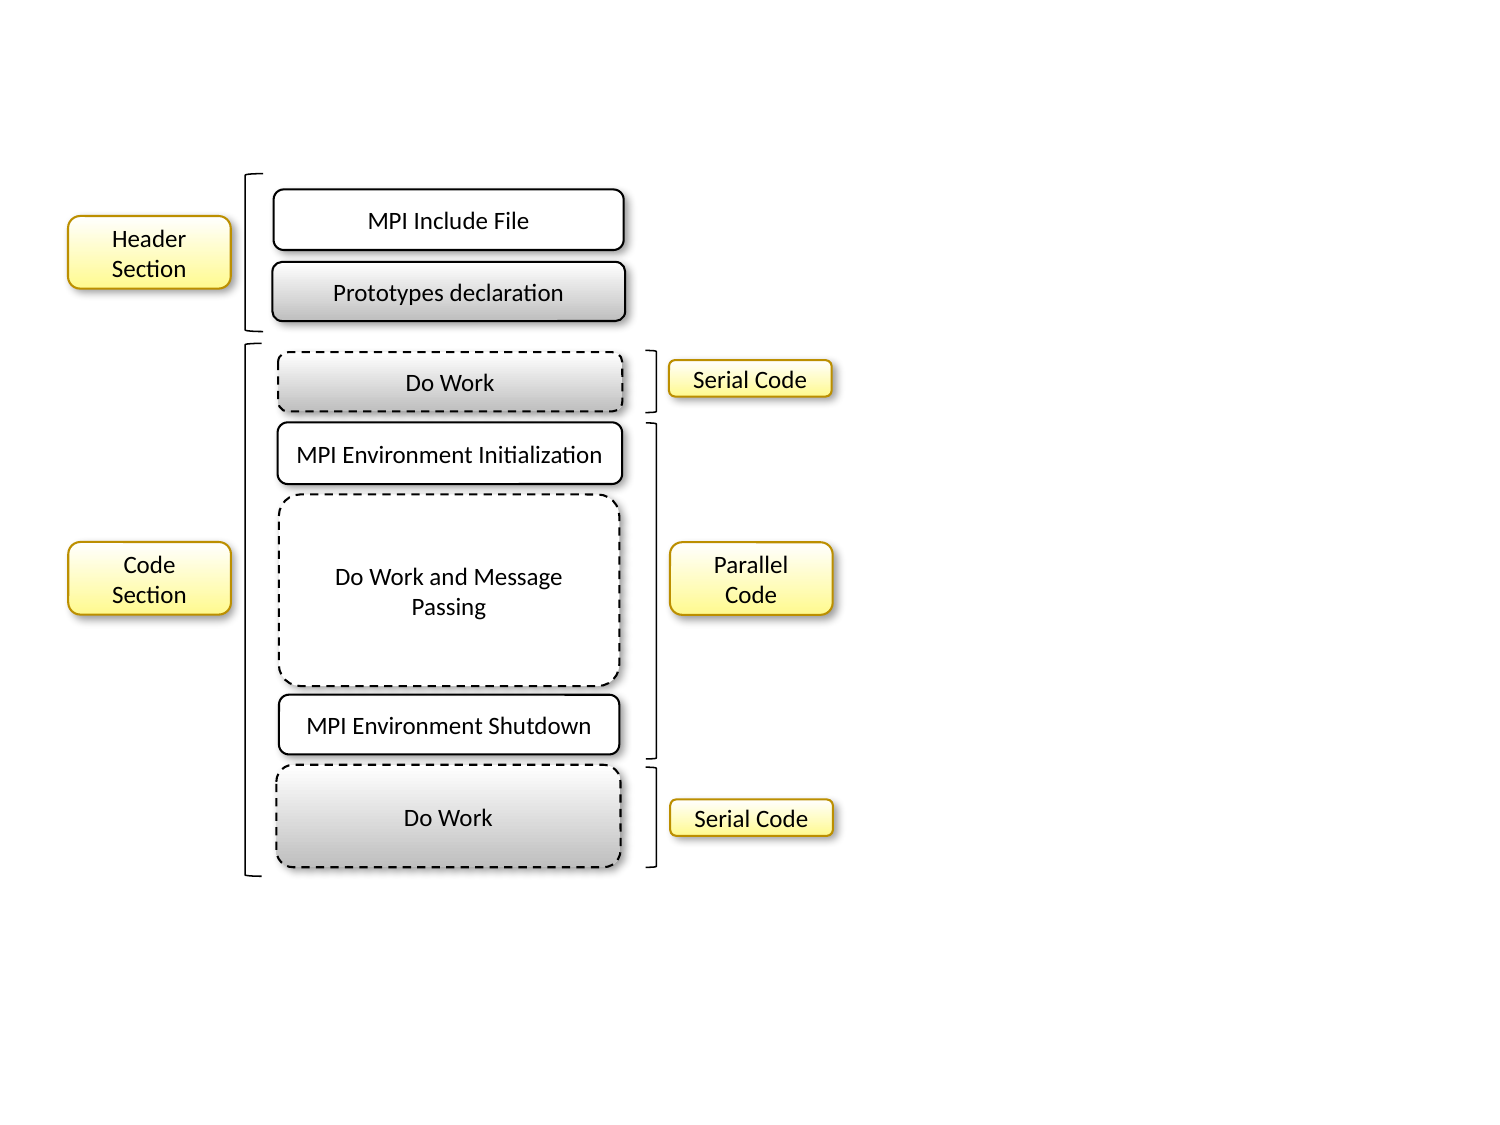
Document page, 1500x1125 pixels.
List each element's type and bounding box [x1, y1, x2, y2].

text_box [45, 151, 858, 901]
